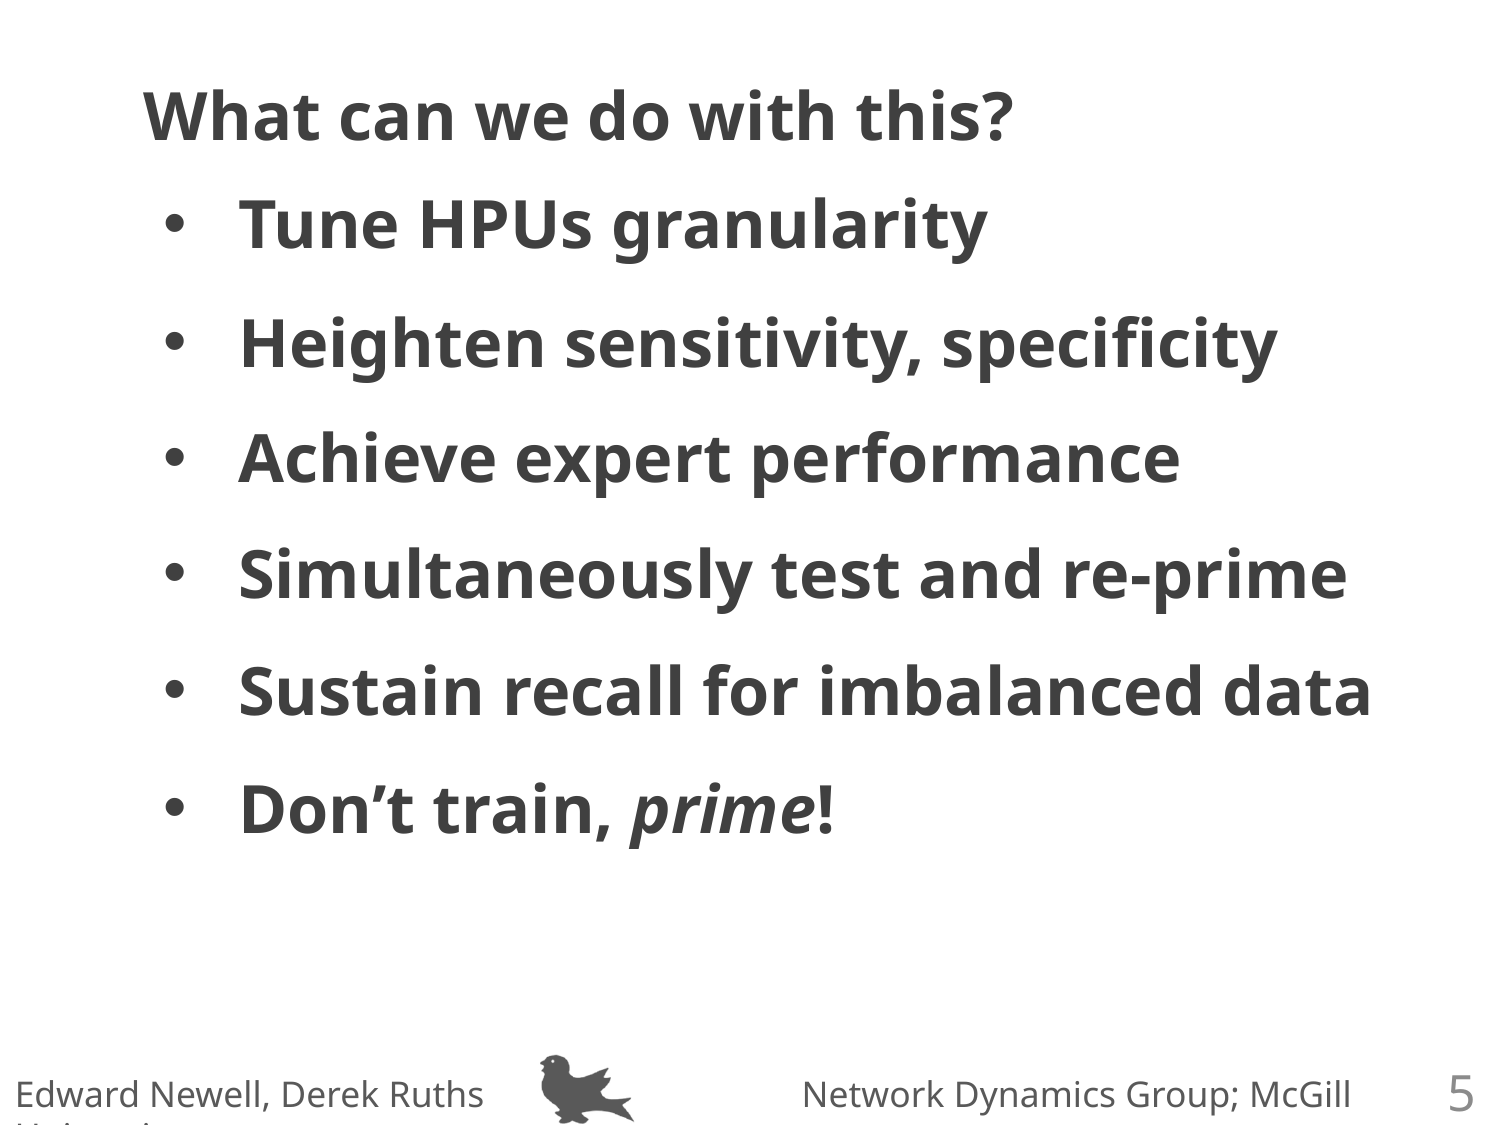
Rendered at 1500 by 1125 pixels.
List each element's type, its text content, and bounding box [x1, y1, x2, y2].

text_box Achieve expert performance [148, 408, 1409, 504]
text_box What can we do with this? [129, 66, 1157, 162]
text_box Tune HPUs granularity [148, 174, 1195, 270]
text_box Sustain recall for imbalanced data [148, 641, 1409, 736]
text_box Heighten sensitivity, specificity [148, 293, 1334, 388]
text_box [532, 1045, 643, 1125]
text_box Simultaneously test and re-prime [148, 523, 1409, 619]
slide_number 50 [1432, 1065, 1500, 1125]
text_box Don’t train, prime! [148, 759, 1195, 854]
